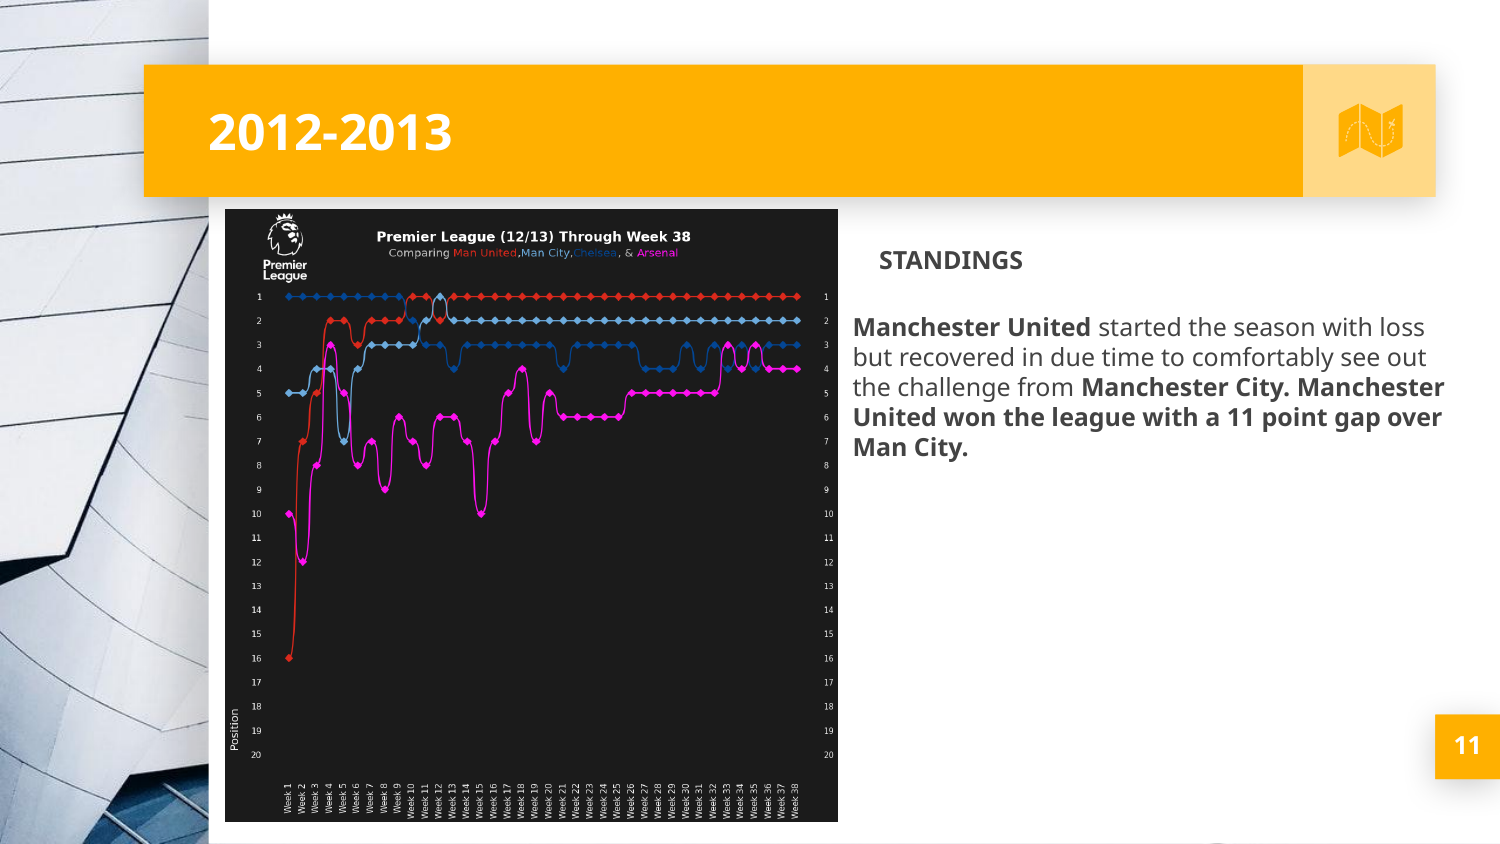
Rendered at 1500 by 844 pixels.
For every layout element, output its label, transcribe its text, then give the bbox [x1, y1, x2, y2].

title 2012-2013 [193, 64, 1300, 197]
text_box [1338, 103, 1403, 158]
picture [224, 209, 838, 823]
picture [0, 0, 208, 844]
slide_number 11 [1435, 714, 1500, 780]
list STANDINGS [864, 229, 1436, 296]
list Manchester United started the season with loss but recovered in due time to comfortably see out the challenge from Manchester City. Manchester United won the league with a 11 point gap over Man City. [841, 296, 1475, 735]
